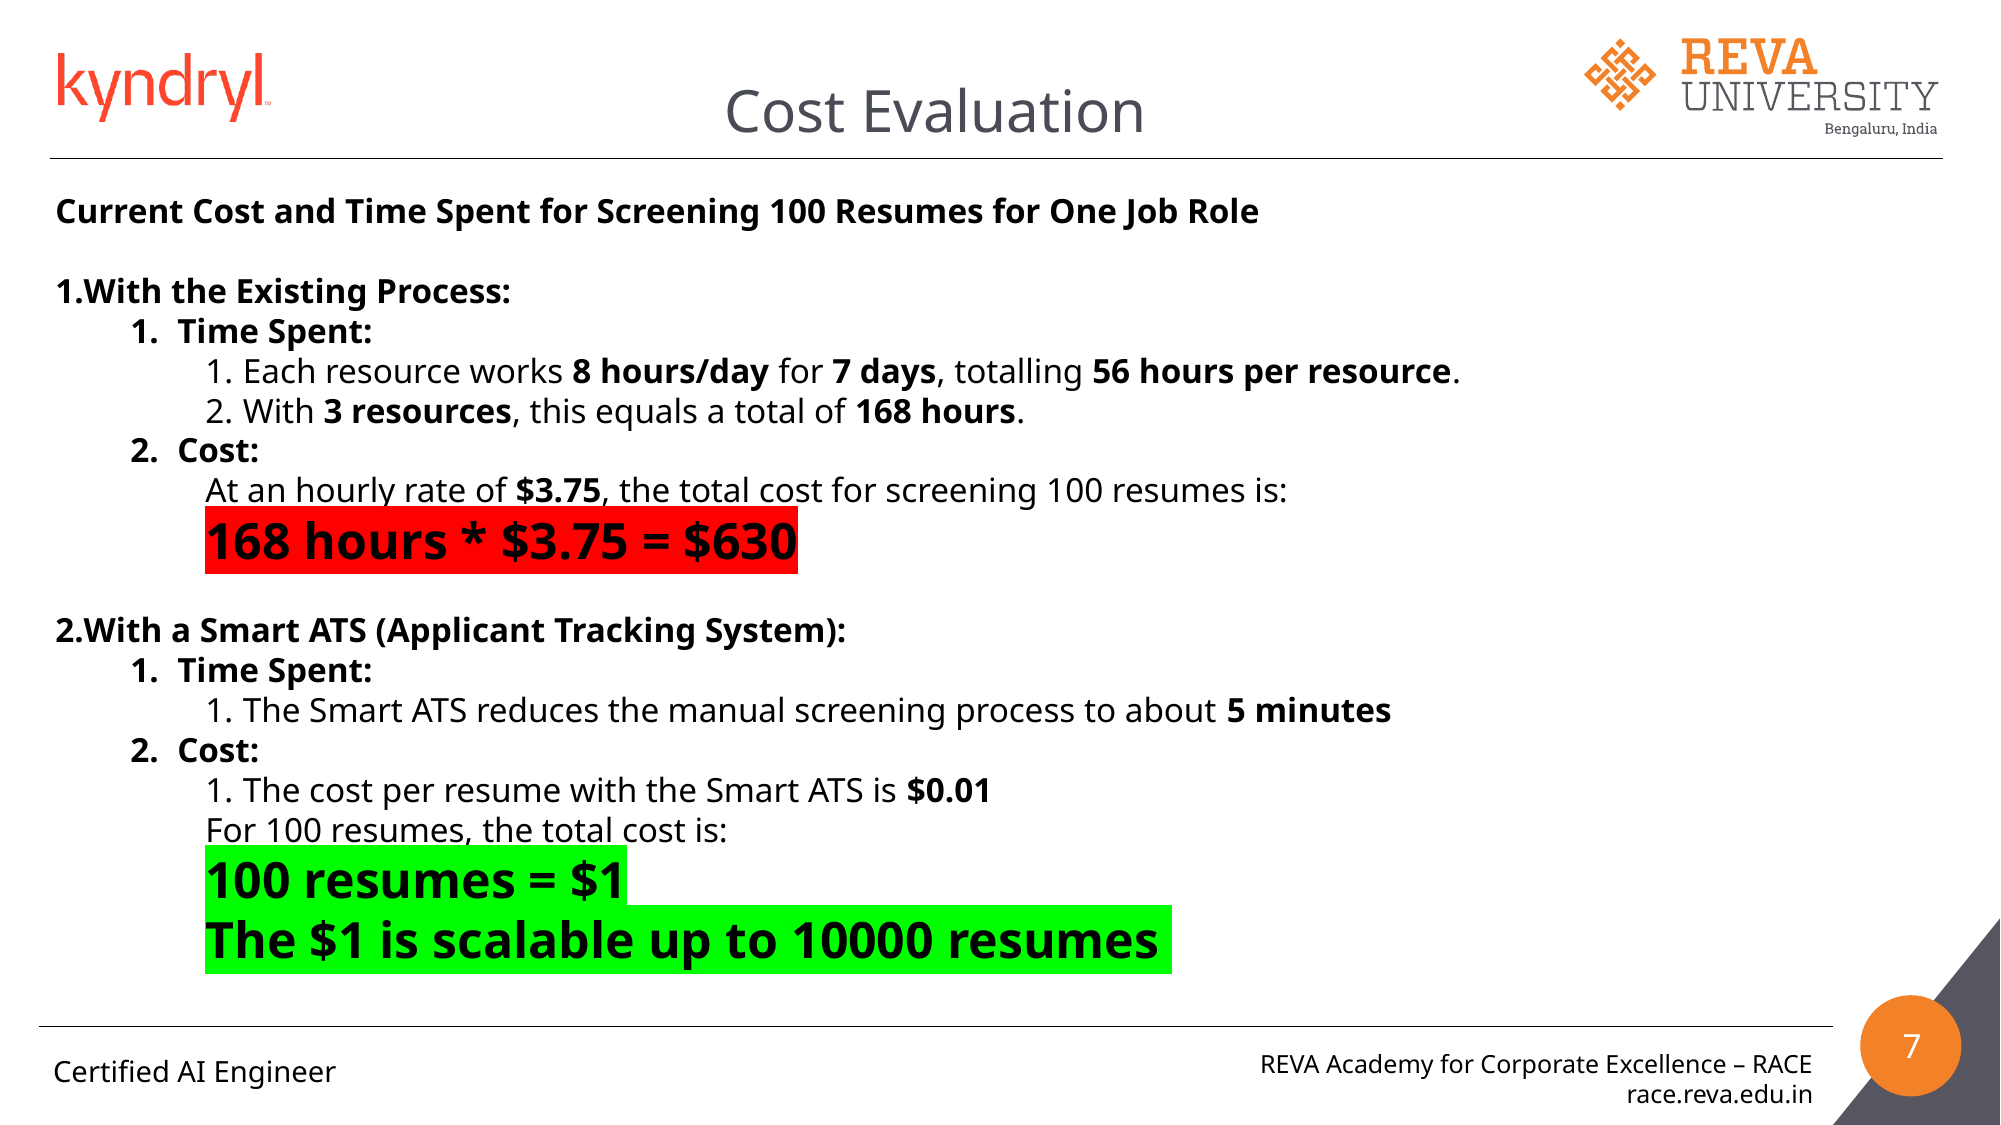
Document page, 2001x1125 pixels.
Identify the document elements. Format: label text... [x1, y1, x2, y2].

title Cost Evaluation [420, 64, 1467, 162]
slide_number 7 [1863, 996, 1961, 1099]
text_box Current Cost and Time Spent for Screening 100 Resumes for One Job Role With the Existing Process: Time Spent: Each resource works 8 hours/day for 7 days, totalling 56 hours per resource. With 3 resources, this equals a total of 168 hours. Cost: At an hourly rate of $3.75, the total cost for screening 100 resumes is: 168 hours * $3.75 = $630 With a Smart ATS (Applicant Tracking System): Time Spent: The Smart ATS reduces the manual screening process to about 5 minutes Cost: The cost per resume with the Smart ATS is $0.01 For 100 resumes, the total cost is: 100 resumes = $1 The $1 is scalable up to 10000 resumes [40, 182, 1971, 977]
picture [58, 53, 271, 122]
